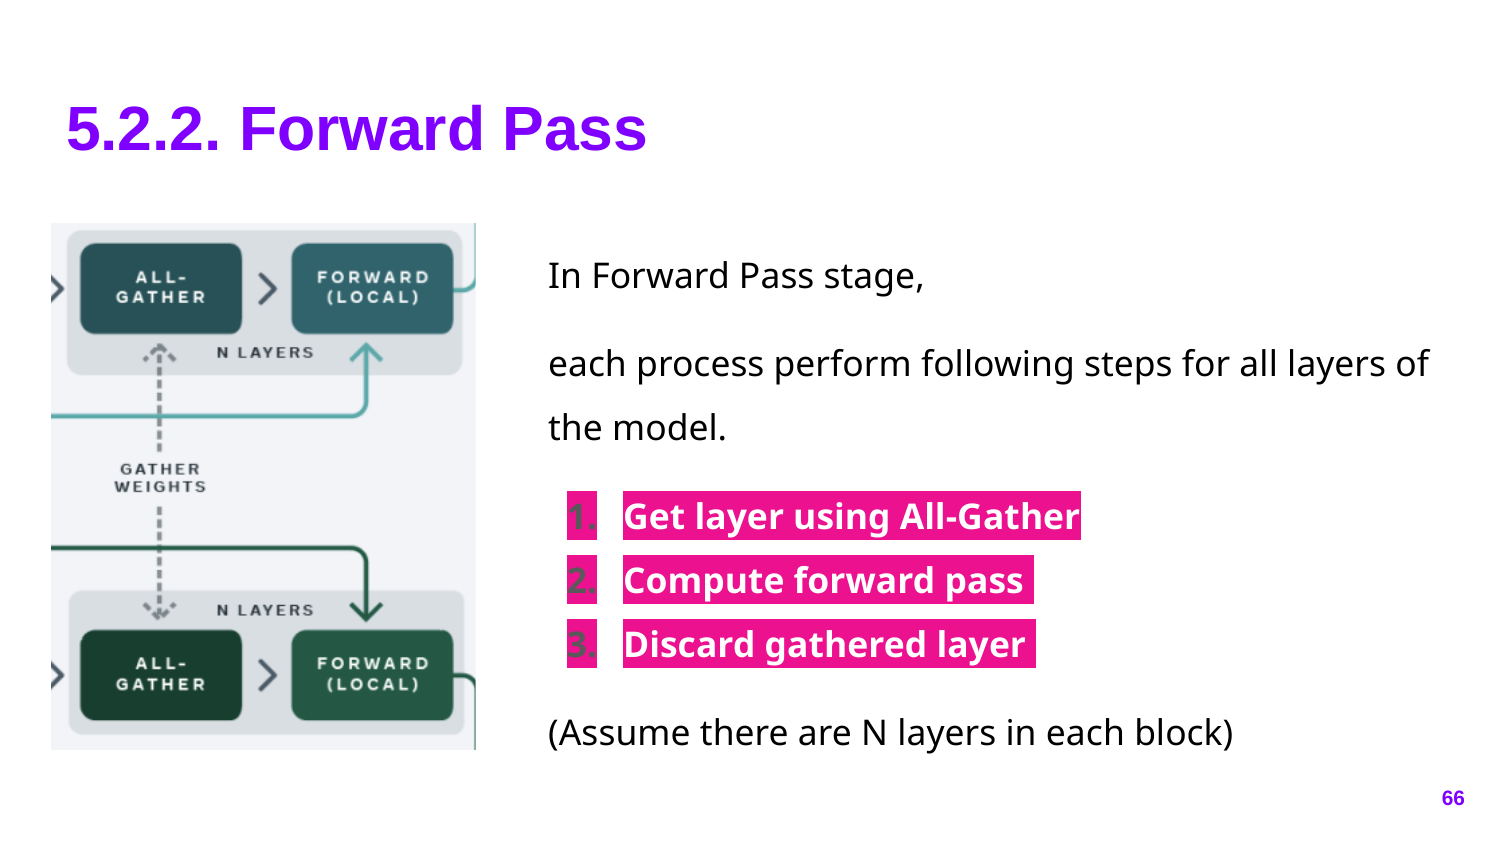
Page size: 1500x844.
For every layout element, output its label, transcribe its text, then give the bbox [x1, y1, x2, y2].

title 5.2.2. Forward Pass [51, 72, 1449, 167]
picture [50, 223, 476, 750]
list In Forward Pass stage, each process perform following steps for all layers of the model. Get layer using All-Gather Compute forward pass Discard gathered layer (Assume there are N layers in each block) [533, 216, 1449, 757]
slide_number ‹#› [1389, 764, 1480, 830]
